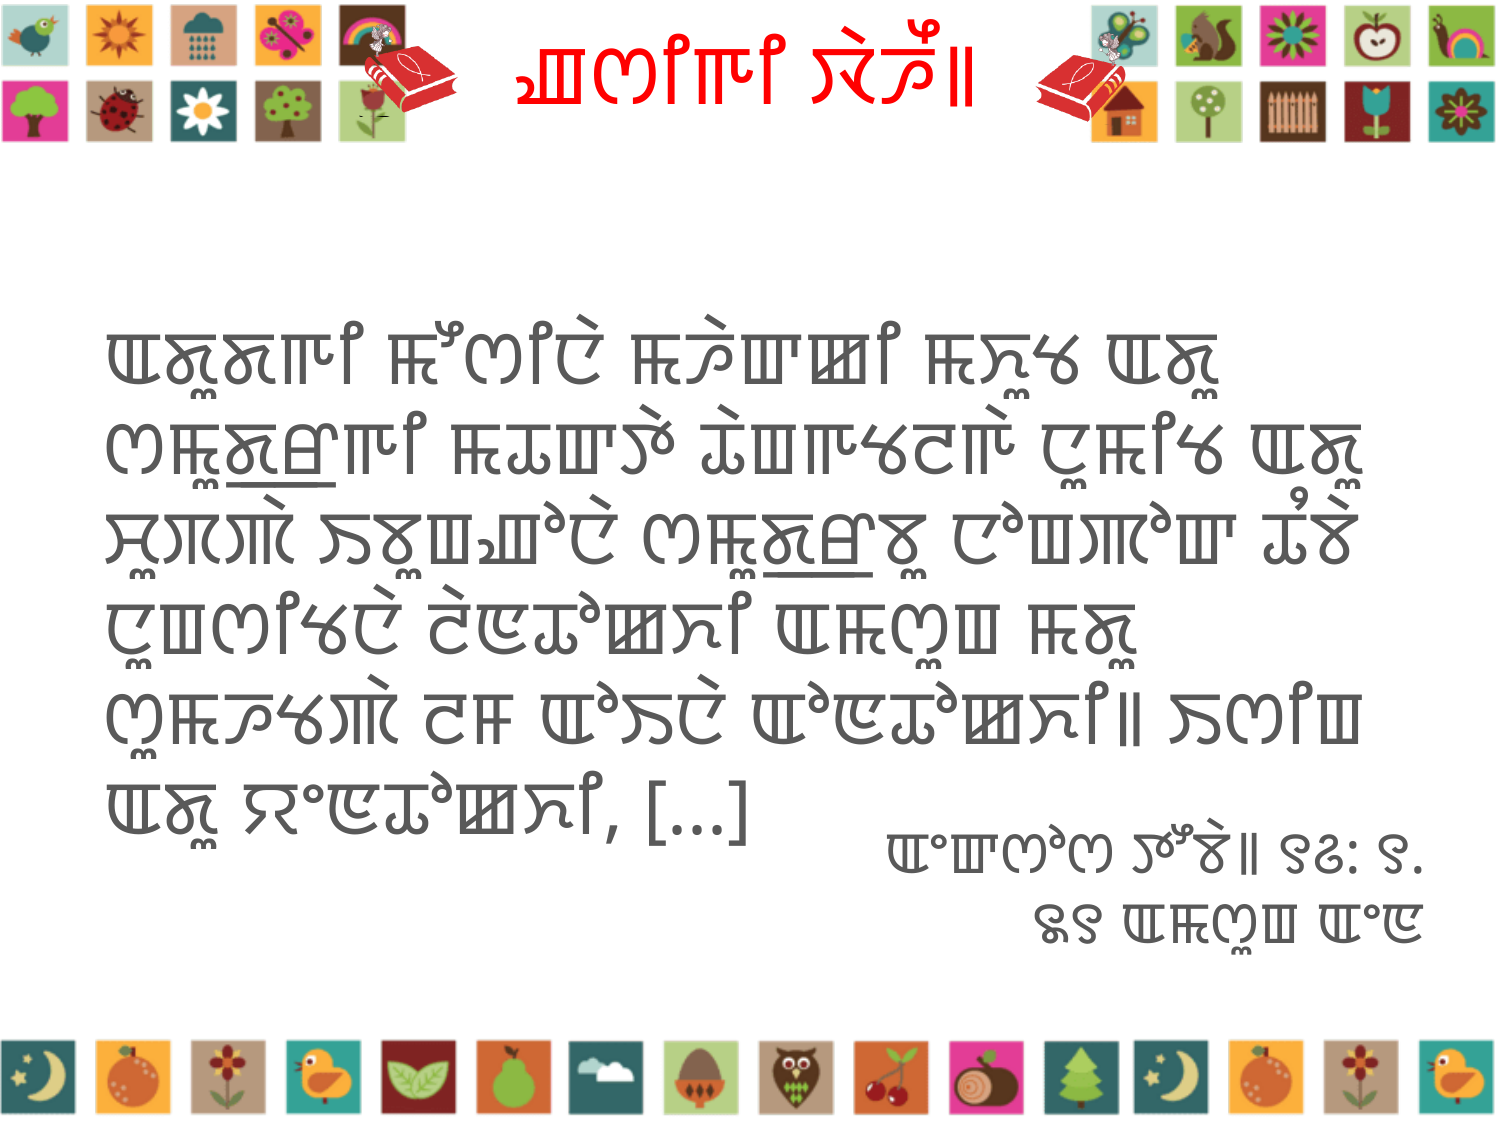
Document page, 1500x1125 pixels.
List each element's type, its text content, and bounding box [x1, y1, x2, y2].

text_box ꯑꯗꯨꯗꯒꯤ ꯃꯧꯁꯤꯅꯥ ꯃꯍꯥꯛꯀꯤ ꯃꯈꯨꯠ ꯑꯗꯨ ꯁꯃꯨꯗ꯭ꯔꯒꯤ ꯃꯊꯛꯇꯥ ꯊꯥꯡꯒꯠꯂꯒꯥ ꯅꯨꯃꯤꯠ ꯑꯗꯨ ꯆꯨꯞꯄꯥ ꯏꯕꯨꯡꯉꯣꯅꯥ ꯁꯃꯨꯗ꯭ꯔꯕꯨ ꯅꯣꯡꯄꯣꯛ ꯊꯪꯕꯥ ꯅꯨꯡꯁꯤꯠꯅꯥ ꯂꯥꯟꯊꯣꯀꯈꯤ ꯑꯃꯁꯨꯡ ꯃꯗꯨ ꯁꯨꯃꯍꯠꯄꯥ ꯂꯝ ꯑꯣꯏꯅꯥ ꯑꯣꯟꯊꯣꯀꯈꯤ꯫ ꯏꯁꯤꯡ ꯑꯗꯨ ꯌꯦꯟꯊꯣꯀꯈꯤ, [...] [88, 302, 1436, 858]
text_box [0, 1028, 1500, 1118]
picture [0, 3, 490, 150]
text_box ꯑꯦꯛꯁꯣꯁ ꯇꯧꯕꯥ꯫ ꯱꯴: ꯱. ꯲꯱ ꯑꯃꯁꯨꯡ ꯑꯦꯟ [808, 807, 1441, 963]
picture [1003, 3, 1500, 150]
text_box ꯉꯁꯤꯒꯤ ꯋꯥꯍꯩ꯫ [425, 13, 1078, 129]
